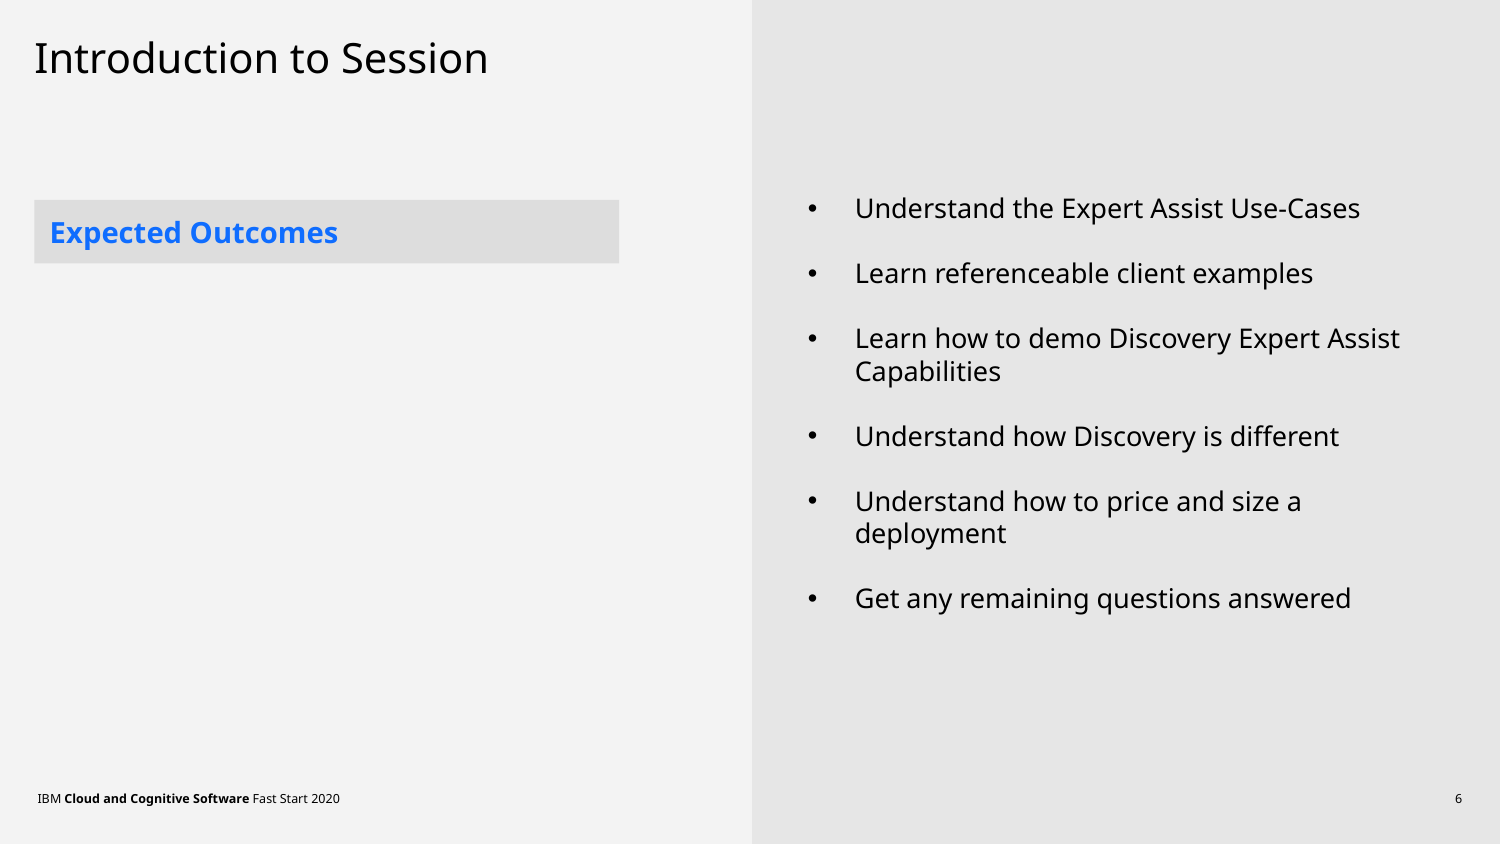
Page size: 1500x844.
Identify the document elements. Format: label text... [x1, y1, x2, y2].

text_box IBM Cloud and Cognitive Software Fast Start 2020 [37, 791, 713, 807]
slide_number 6 [1441, 788, 1463, 811]
text_box Expected Outcomes [34, 199, 620, 264]
text_box Understand the Expert Assist Use-Cases Learn referenceable client examples Learn how to demo Discovery Expert Assist Capabilities Understand how Discovery is different Understand how to price and size a deployment Get any remaining questions answered [793, 184, 1463, 687]
text_box Introduction to Session [34, 37, 710, 90]
text_box [752, 0, 1500, 844]
